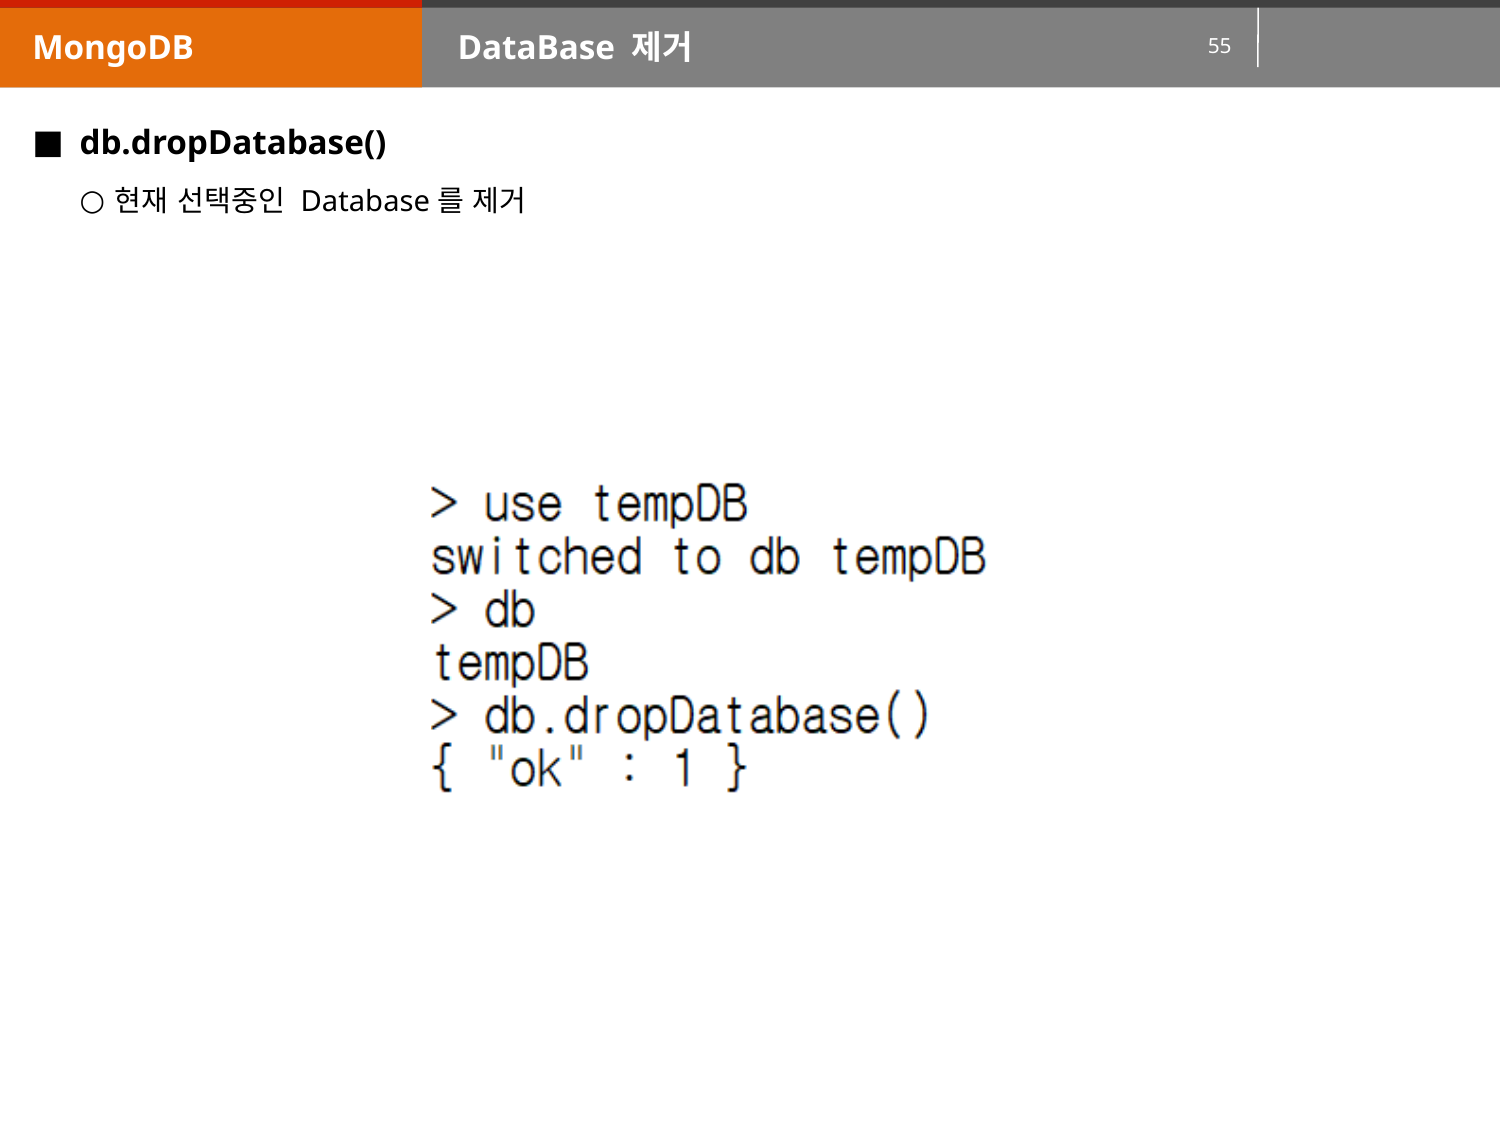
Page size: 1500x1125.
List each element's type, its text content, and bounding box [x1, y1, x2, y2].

list DataBase 제거 [442, 10, 1199, 81]
list MongoDB [17, 10, 432, 81]
list db.dropDatabase() 현재 선택중인 Database를 제거 [17, 113, 1483, 1106]
picture [430, 478, 1061, 798]
